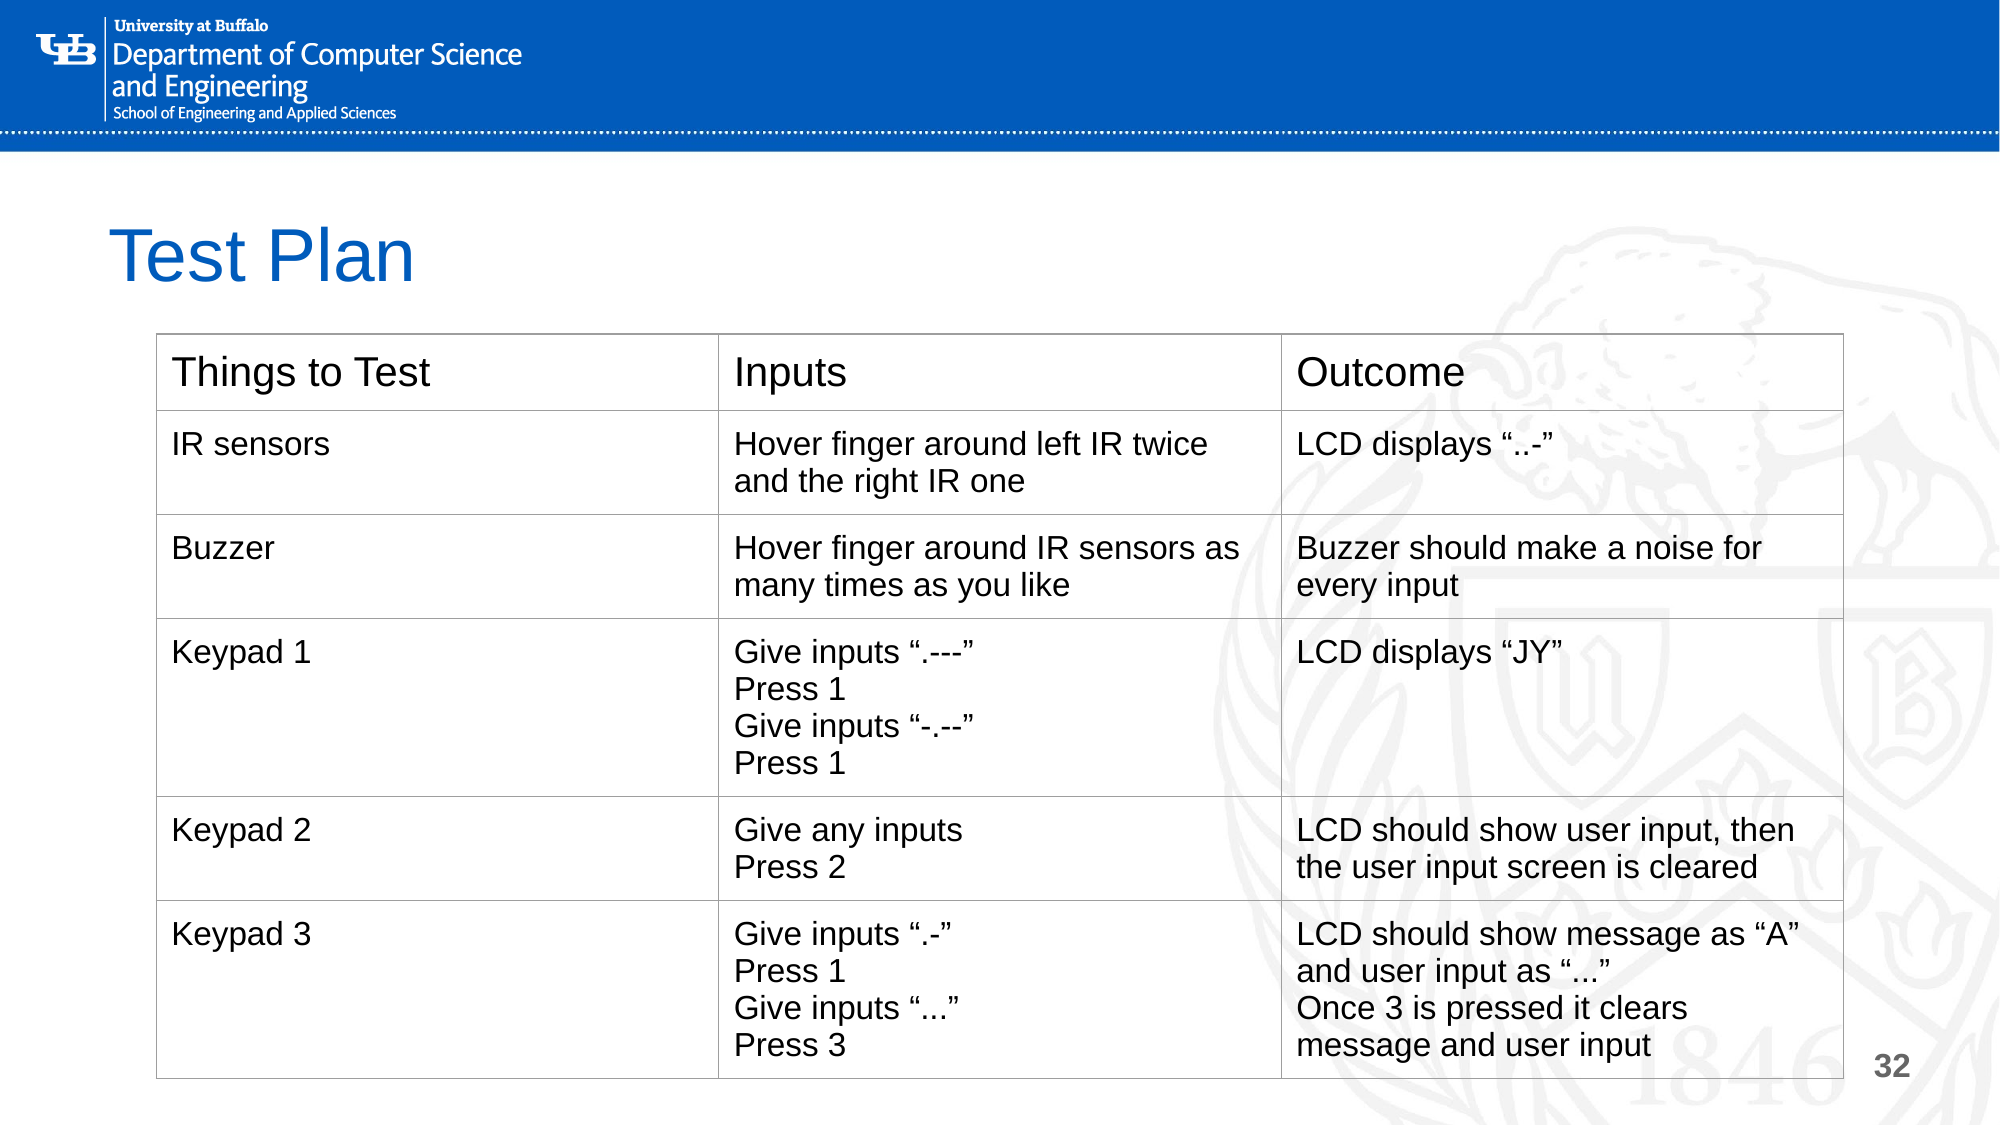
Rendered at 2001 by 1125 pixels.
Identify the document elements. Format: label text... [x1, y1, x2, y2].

table_cell Keypad 3 [157, 901, 718, 1078]
title Test Plan [93, 216, 1819, 335]
picture [0, 0, 2000, 1125]
table_cell Give inputs “.-” Press 1 Give inputs “...” Press 3 [719, 901, 1281, 1078]
table_cell LCD should show message as “A” and user input as “...” Once 3 is pressed it clears message and user input [1282, 901, 1843, 1078]
table_cell Buzzer should make a noise for every input [1282, 515, 1843, 618]
table_header Things to Test [157, 335, 718, 410]
table_cell Keypad 1 [157, 619, 718, 796]
table_cell Give inputs “.---” Press 1 Give inputs “-.--” Press 1 [719, 619, 1281, 796]
table_cell LCD displays “JY” [1282, 619, 1843, 796]
table_header Outcome [1282, 335, 1843, 410]
table_cell Buzzer [157, 515, 718, 618]
table_cell Hover finger around IR sensors as many times as you like [719, 515, 1281, 618]
table_cell LCD displays “..-” [1282, 411, 1843, 514]
table_cell IR sensors [157, 411, 718, 514]
table_cell LCD should show user input, then the user input screen is cleared [1282, 797, 1843, 900]
table_cell Give any inputs Press 2 [719, 797, 1281, 900]
table_cell Hover finger around left IR twice and the right IR one [719, 411, 1281, 514]
table_cell Keypad 2 [157, 797, 718, 900]
table_header Inputs [719, 335, 1281, 410]
